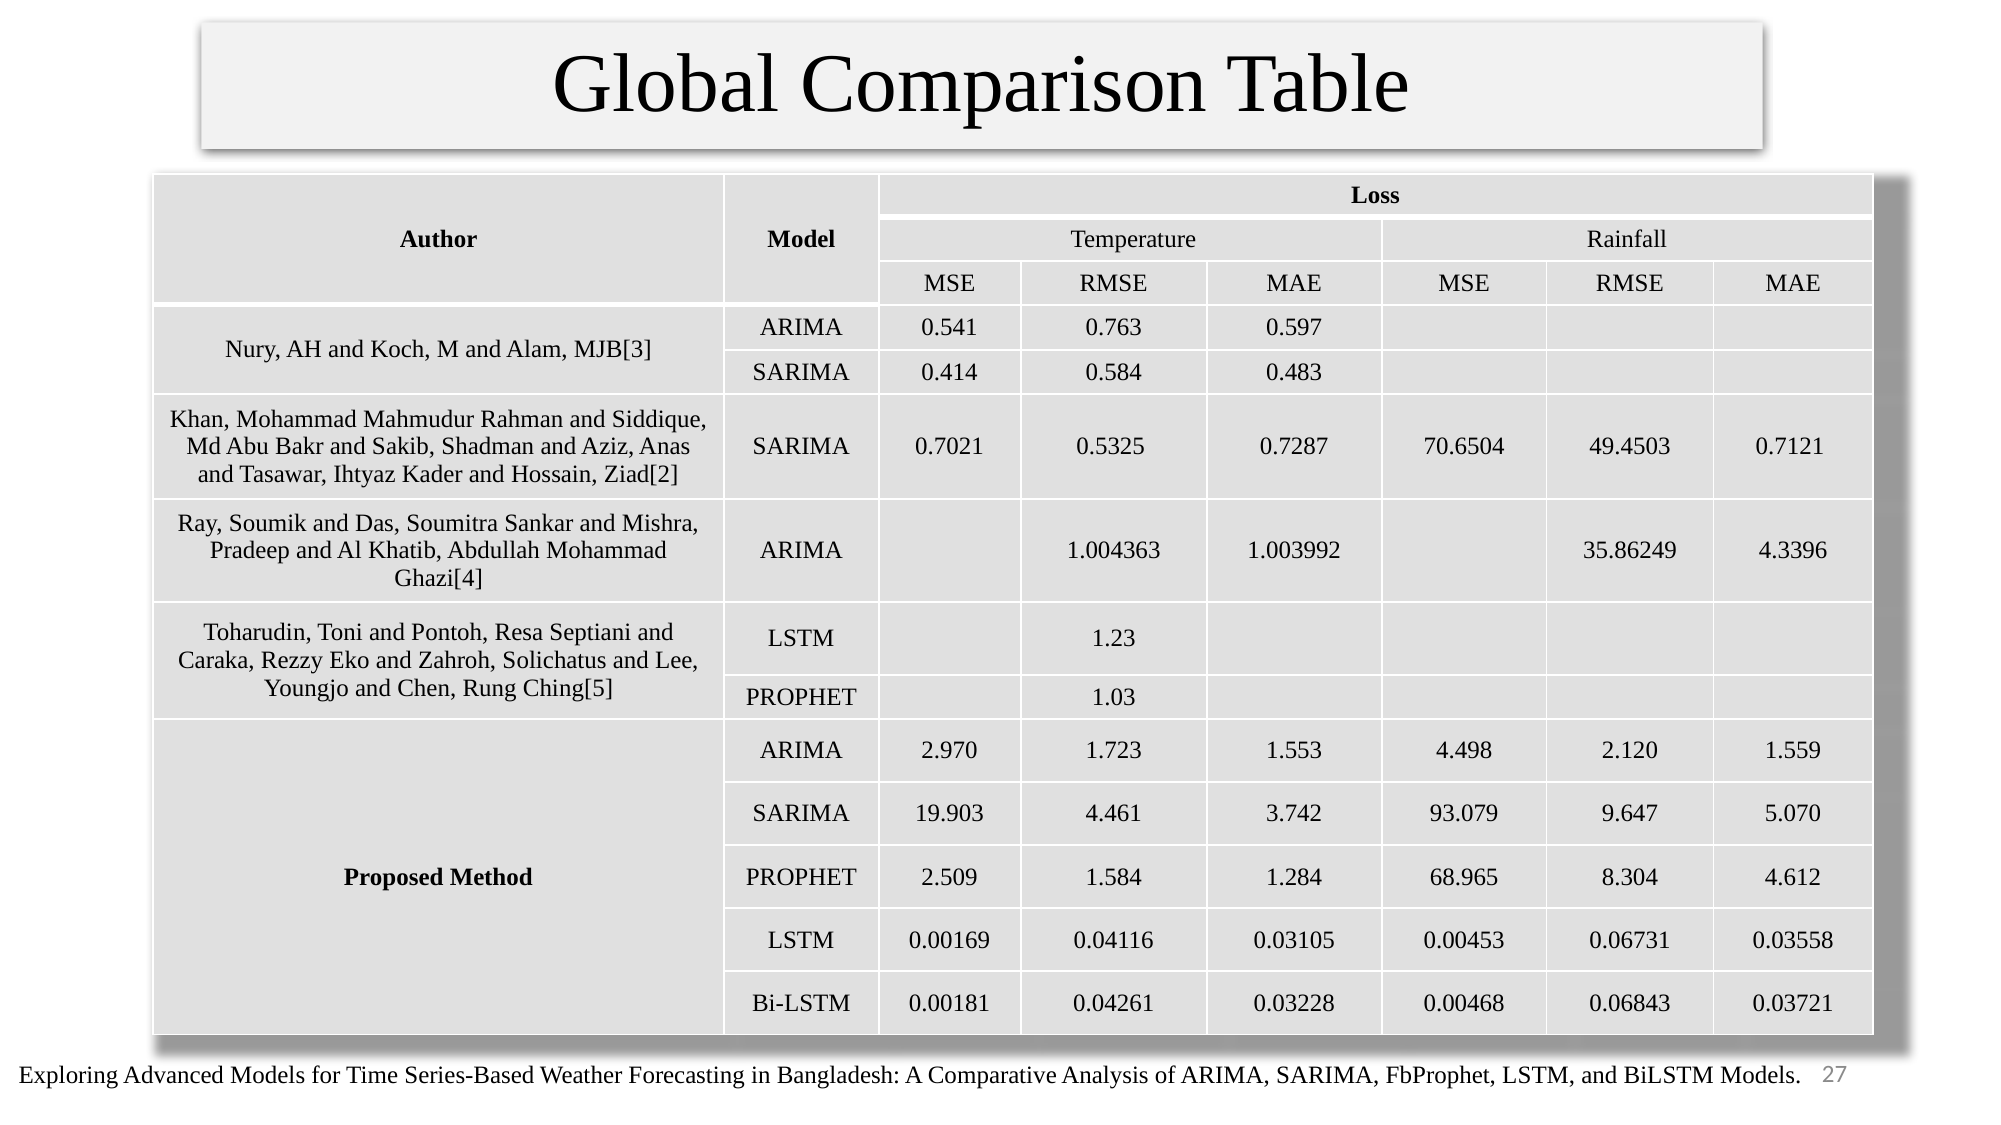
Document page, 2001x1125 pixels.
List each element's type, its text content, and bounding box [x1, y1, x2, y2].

table_cell [1714, 603, 1872, 674]
table_cell 1.03 [1022, 676, 1206, 718]
table_cell ARIMA [725, 307, 878, 349]
table_cell 93.079 [1383, 783, 1546, 844]
table_cell 0.03558 [1714, 909, 1872, 970]
table_cell 0.7021 [880, 395, 1020, 498]
table_cell [880, 676, 1020, 718]
table_cell Toharudin, Toni and Pontoh, Resa Septiani and Caraka, Rezzy Eko and Zahroh, Solichatus and Lee, Youngjo and Chen, Rung Ching[5] [154, 603, 723, 718]
table_cell 0.584 [1022, 351, 1206, 393]
table_cell [1547, 306, 1713, 349]
table_cell 0.414 [880, 351, 1020, 393]
table_cell MAE [1714, 262, 1872, 304]
table_cell 5.070 [1714, 783, 1872, 844]
table_cell 1.584 [1022, 846, 1206, 907]
table_cell 0.00169 [880, 909, 1020, 970]
table_cell 4.498 [1383, 720, 1546, 781]
table_cell [1714, 351, 1872, 393]
table_cell 1.553 [1208, 720, 1381, 781]
table_cell LSTM [725, 909, 878, 970]
table_cell [1547, 676, 1713, 718]
table_cell MSE [880, 262, 1020, 304]
table_cell [1547, 351, 1713, 393]
table_cell 3.742 [1208, 783, 1381, 844]
table_cell 0.06843 [1547, 972, 1713, 1034]
table_cell 2.970 [880, 720, 1020, 781]
table_cell 1.723 [1022, 720, 1206, 781]
table_cell 1.23 [1022, 603, 1206, 674]
slide_number 27 [1412, 1063, 1863, 1103]
table_cell 2.509 [880, 846, 1020, 907]
text_box Exploring Advanced Models for Time Series-Based Weather Forecasting in Bangladesh: A Comparative Analysis of ARIMA, SARIMA, FbProphet, LSTM, and BiLSTM Models. [0, 1050, 1823, 1096]
table_cell 70.6504 [1383, 395, 1546, 498]
table_cell Proposed Method [154, 720, 723, 1034]
table_cell 1.004363 [1022, 500, 1206, 601]
table_cell RMSE [1022, 262, 1206, 304]
table_cell Ray, Soumik and Das, Soumitra Sankar and Mishra, Pradeep and Al Khatib, Abdullah Mohammad Ghazi[4] [154, 500, 723, 601]
table_cell 2.120 [1547, 720, 1713, 781]
table_cell 4.3396 [1714, 500, 1872, 601]
table_cell 0.00468 [1383, 972, 1546, 1034]
table_cell 0.03105 [1208, 909, 1381, 970]
table_cell 1.003992 [1208, 500, 1381, 601]
table_cell 0.03228 [1208, 972, 1381, 1034]
table_cell 0.541 [880, 306, 1020, 349]
table_cell 9.647 [1547, 783, 1713, 844]
table_header Loss [880, 175, 1872, 214]
table_cell SARIMA [725, 351, 878, 393]
table_cell 0.04261 [1022, 972, 1206, 1034]
table_cell 0.483 [1208, 351, 1381, 393]
table_header Model [725, 175, 878, 302]
table_cell 0.7287 [1208, 395, 1381, 498]
table_cell [880, 500, 1020, 601]
table_cell 0.597 [1208, 306, 1381, 349]
table_cell [880, 603, 1020, 674]
table_cell 68.965 [1383, 846, 1546, 907]
table_cell ARIMA [725, 720, 878, 781]
table_cell 0.00453 [1383, 909, 1546, 970]
table_cell 8.304 [1547, 846, 1713, 907]
table_cell 1.559 [1714, 720, 1872, 781]
table_cell 4.612 [1714, 846, 1872, 907]
table_cell [1383, 351, 1546, 393]
table_cell Temperature [880, 220, 1381, 260]
table_cell 1.284 [1208, 846, 1381, 907]
table_cell ARIMA [725, 500, 878, 601]
table_cell SARIMA [725, 395, 878, 498]
table_cell [1208, 676, 1381, 718]
table_cell 4.461 [1022, 783, 1206, 844]
table_cell [1383, 500, 1546, 601]
table_cell [1383, 603, 1546, 674]
table_cell 19.903 [880, 783, 1020, 844]
table_cell PROPHET [725, 676, 878, 718]
table_cell MAE [1208, 262, 1381, 304]
table_cell 0.04116 [1022, 909, 1206, 970]
table_cell [1547, 603, 1713, 674]
title Global Comparison Table [201, 22, 1763, 148]
table_cell 49.4503 [1547, 395, 1713, 498]
table_cell MSE [1383, 262, 1546, 304]
table_cell PROPHET [725, 846, 878, 907]
table_cell 35.86249 [1547, 500, 1713, 601]
table_cell 0.00181 [880, 972, 1020, 1034]
table_cell [1714, 676, 1872, 718]
table_cell 0.5325 [1022, 395, 1206, 498]
table_cell 0.763 [1022, 306, 1206, 349]
table_cell Bi-LSTM [725, 972, 878, 1034]
table_cell 0.06731 [1547, 909, 1713, 970]
table_cell Rainfall [1383, 220, 1872, 260]
table_cell Khan, Mohammad Mahmudur Rahman and Siddique, Md Abu Bakr and Sakib, Shadman and Aziz, Anas and Tasawar, Ihtyaz Kader and Hossain, Ziad[2] [154, 395, 723, 498]
table_header Author [154, 175, 723, 302]
table_cell [1714, 306, 1872, 349]
table_cell 0.03721 [1714, 972, 1872, 1034]
table_cell LSTM [725, 603, 878, 674]
table_cell [1383, 306, 1546, 349]
table_cell 0.7121 [1714, 395, 1872, 498]
table_cell RMSE [1547, 262, 1713, 304]
table_cell SARIMA [725, 783, 878, 844]
table_cell Nury, AH and Koch, M and Alam, MJB[3] [154, 307, 723, 393]
table_cell [1383, 676, 1546, 718]
table_cell [1208, 603, 1381, 674]
